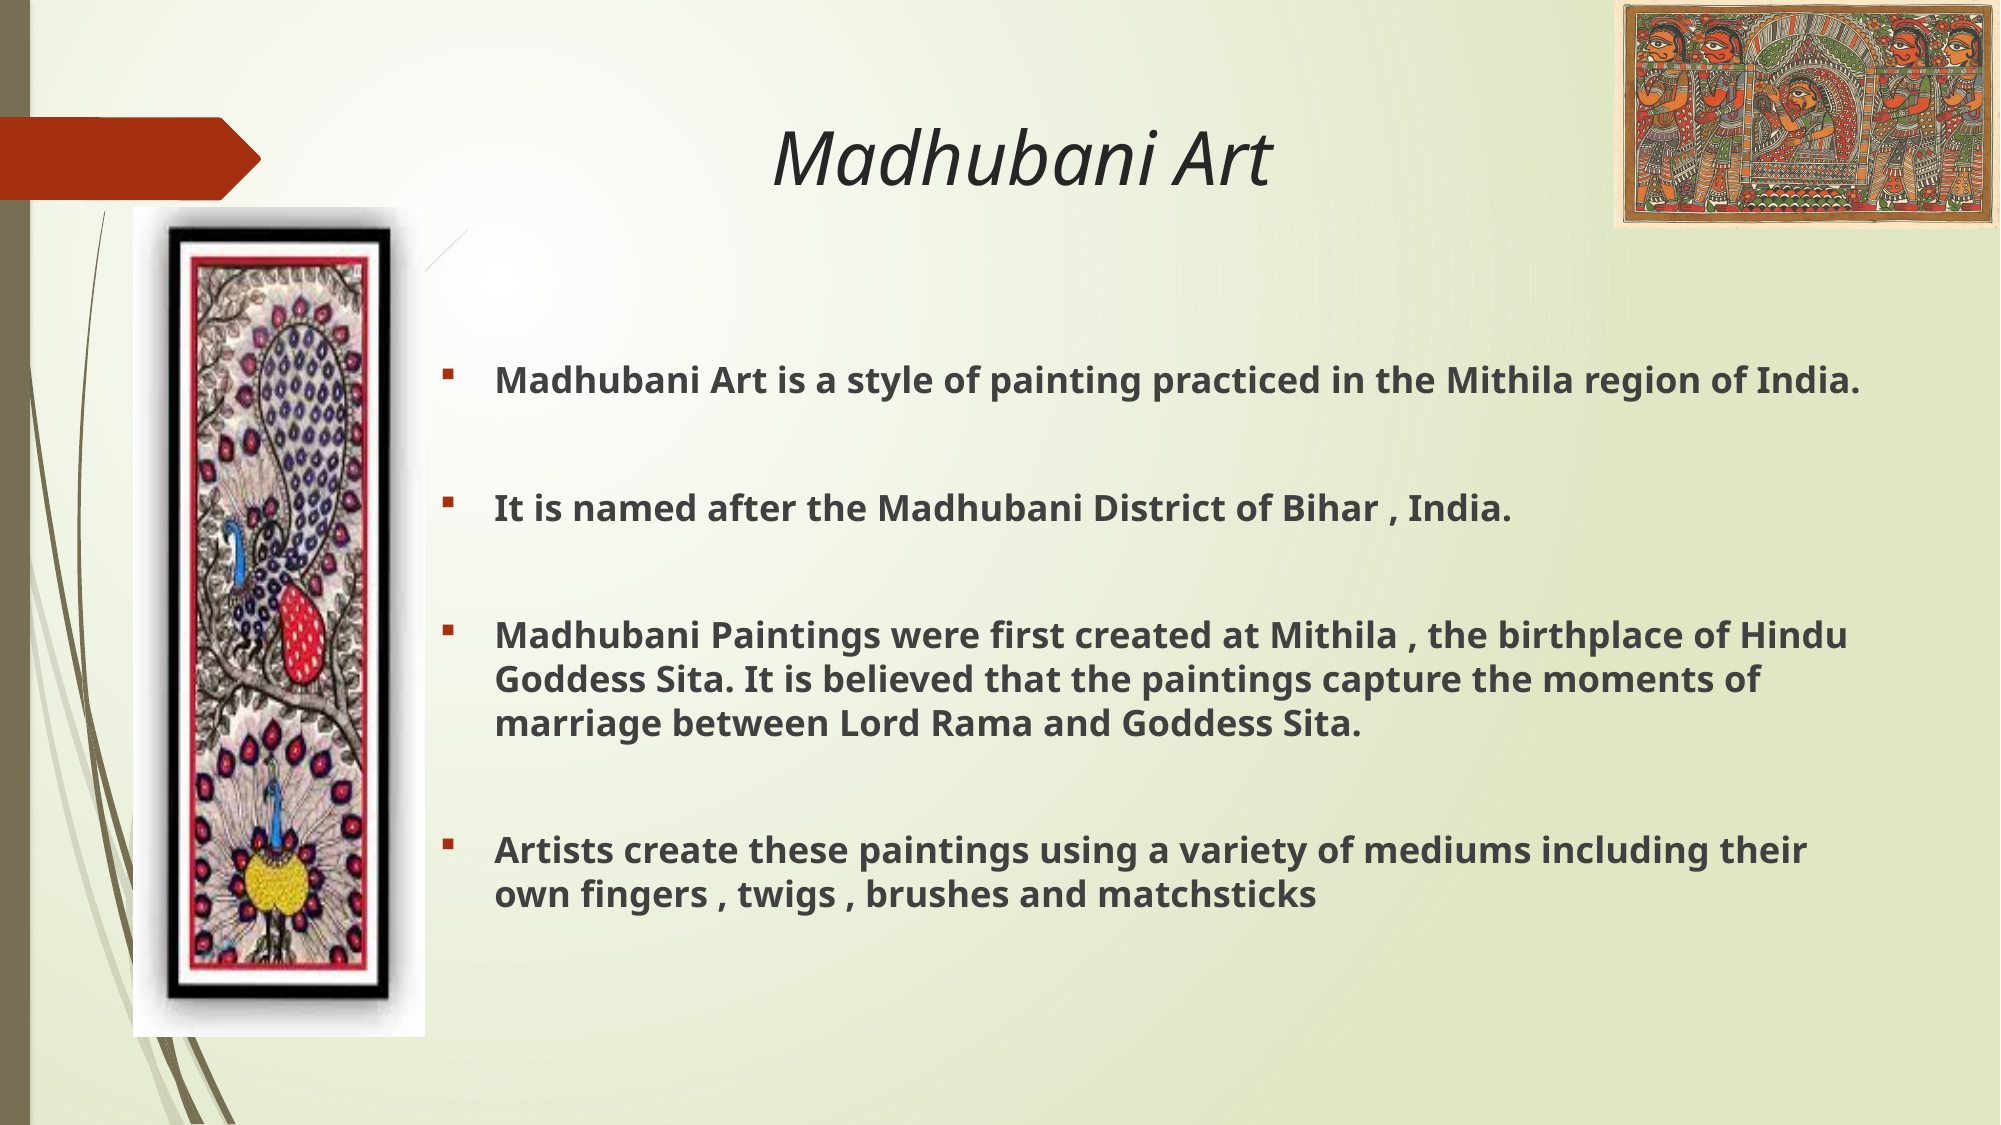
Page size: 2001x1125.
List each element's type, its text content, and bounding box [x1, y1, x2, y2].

title Madhubani Art [425, 102, 1888, 313]
list Madhubani Art is a style of painting practiced in the Mithila region of India. It is named after the Madhubani District of Bihar , India. Madhubani Paintings were first created at Mithila , the birthplace of Hindu Goddess Sita. It is believed that the paintings capture the moments of marriage between Lord Rama and Goddess Sita. Artists create these paintings using a variety of mediums including their own fingers , twigs , brushes and matchsticks [429, 350, 1888, 970]
picture [133, 207, 425, 1037]
picture [1614, 0, 2000, 229]
